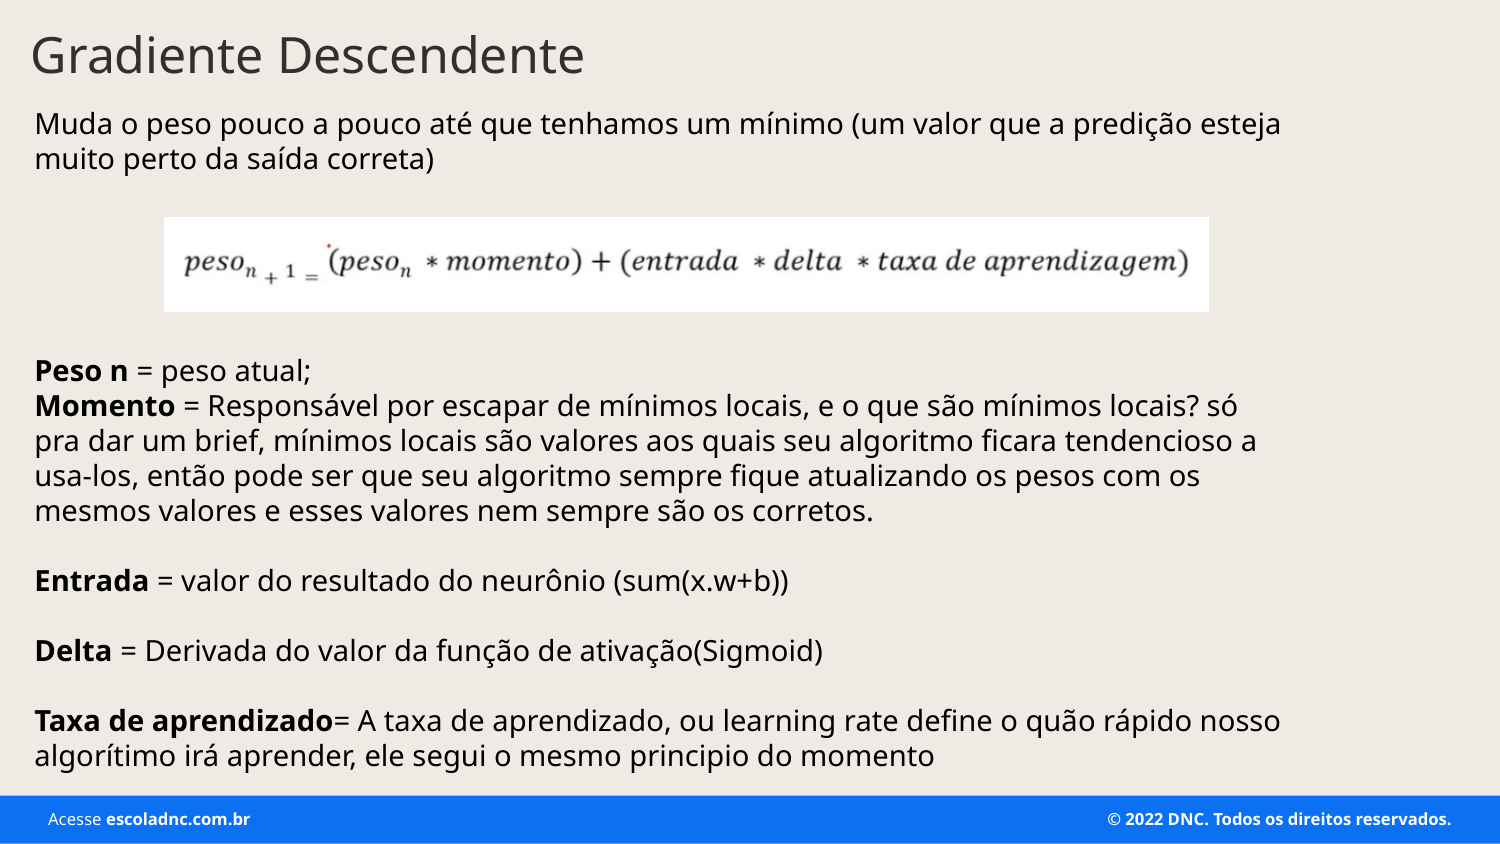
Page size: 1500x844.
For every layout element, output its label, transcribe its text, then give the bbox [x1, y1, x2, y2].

text_box Peso n = peso atual; Momento = Responsável por escapar de mínimos locais, e o que são mínimos locais? só pra dar um brief, mínimos locais são valores aos quais seu algoritmo ficara tendencioso a usa-los, então pode ser que seu algoritmo sempre fique atualizando os pesos com os mesmos valores e esses valores nem sempre são os corretos. Entrada = valor do resultado do neurônio (sum(x.w+b)) Delta = Derivada do valor da função de ativação(Sigmoid) Taxa de aprendizado= A taxa de aprendizado, ou learning rate define o quão rápido nosso algorítimo irá aprender, ele segui o mesmo principio do momento [19, 345, 1302, 780]
text_box Muda o peso pouco a pouco até que tenhamos um mínimo (um valor que a predição esteja muito perto da saída correta) [19, 97, 1302, 183]
title Gradiente Descendente [19, 17, 678, 97]
picture [164, 217, 1209, 312]
